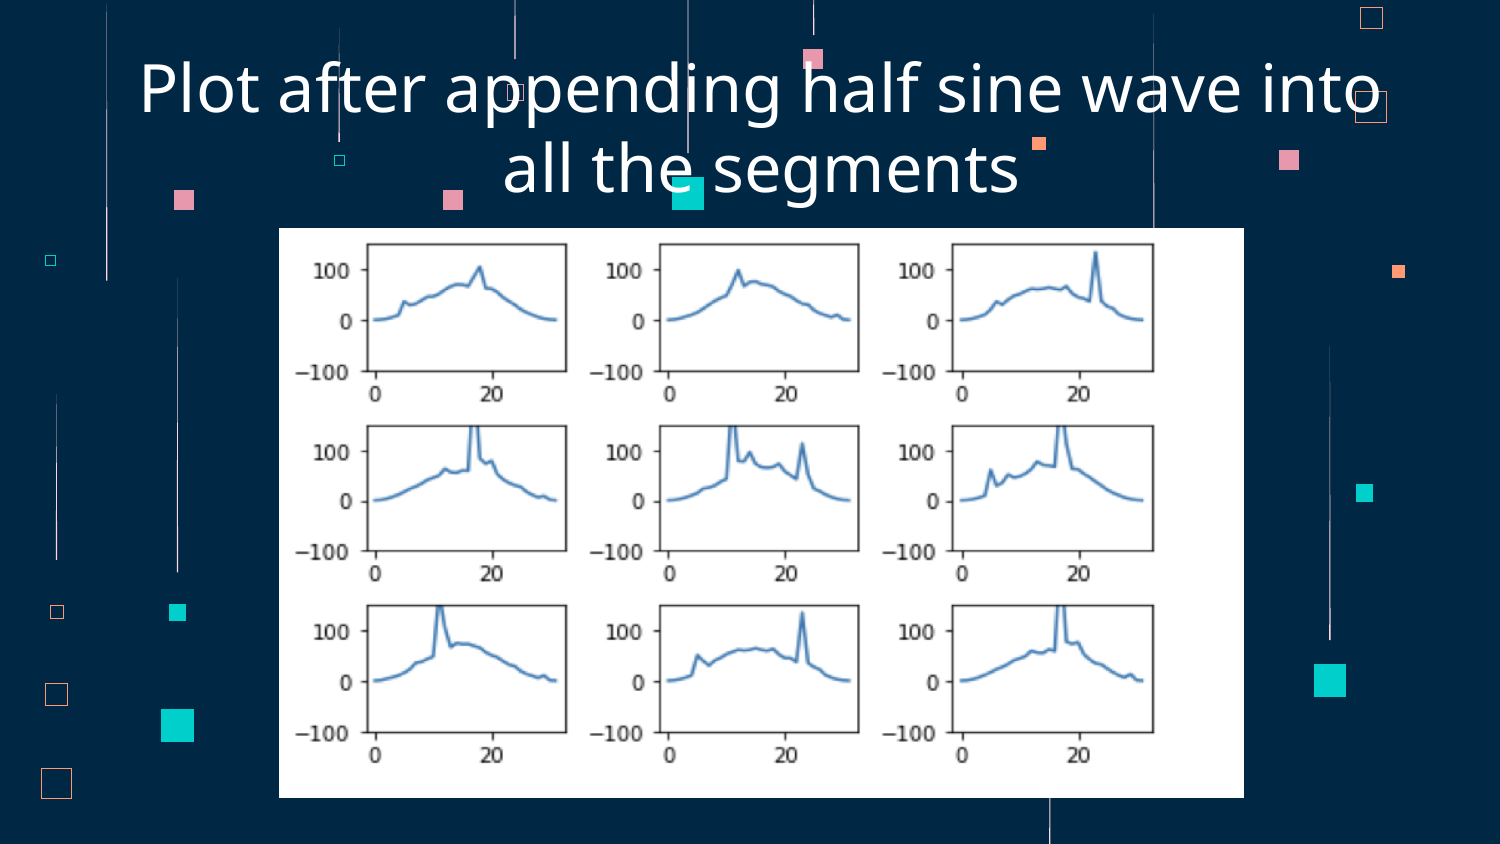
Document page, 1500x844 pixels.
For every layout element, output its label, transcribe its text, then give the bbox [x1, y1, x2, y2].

picture [279, 228, 1244, 799]
text_box Plot after appending half sine wave into all the segments [96, 30, 1428, 301]
